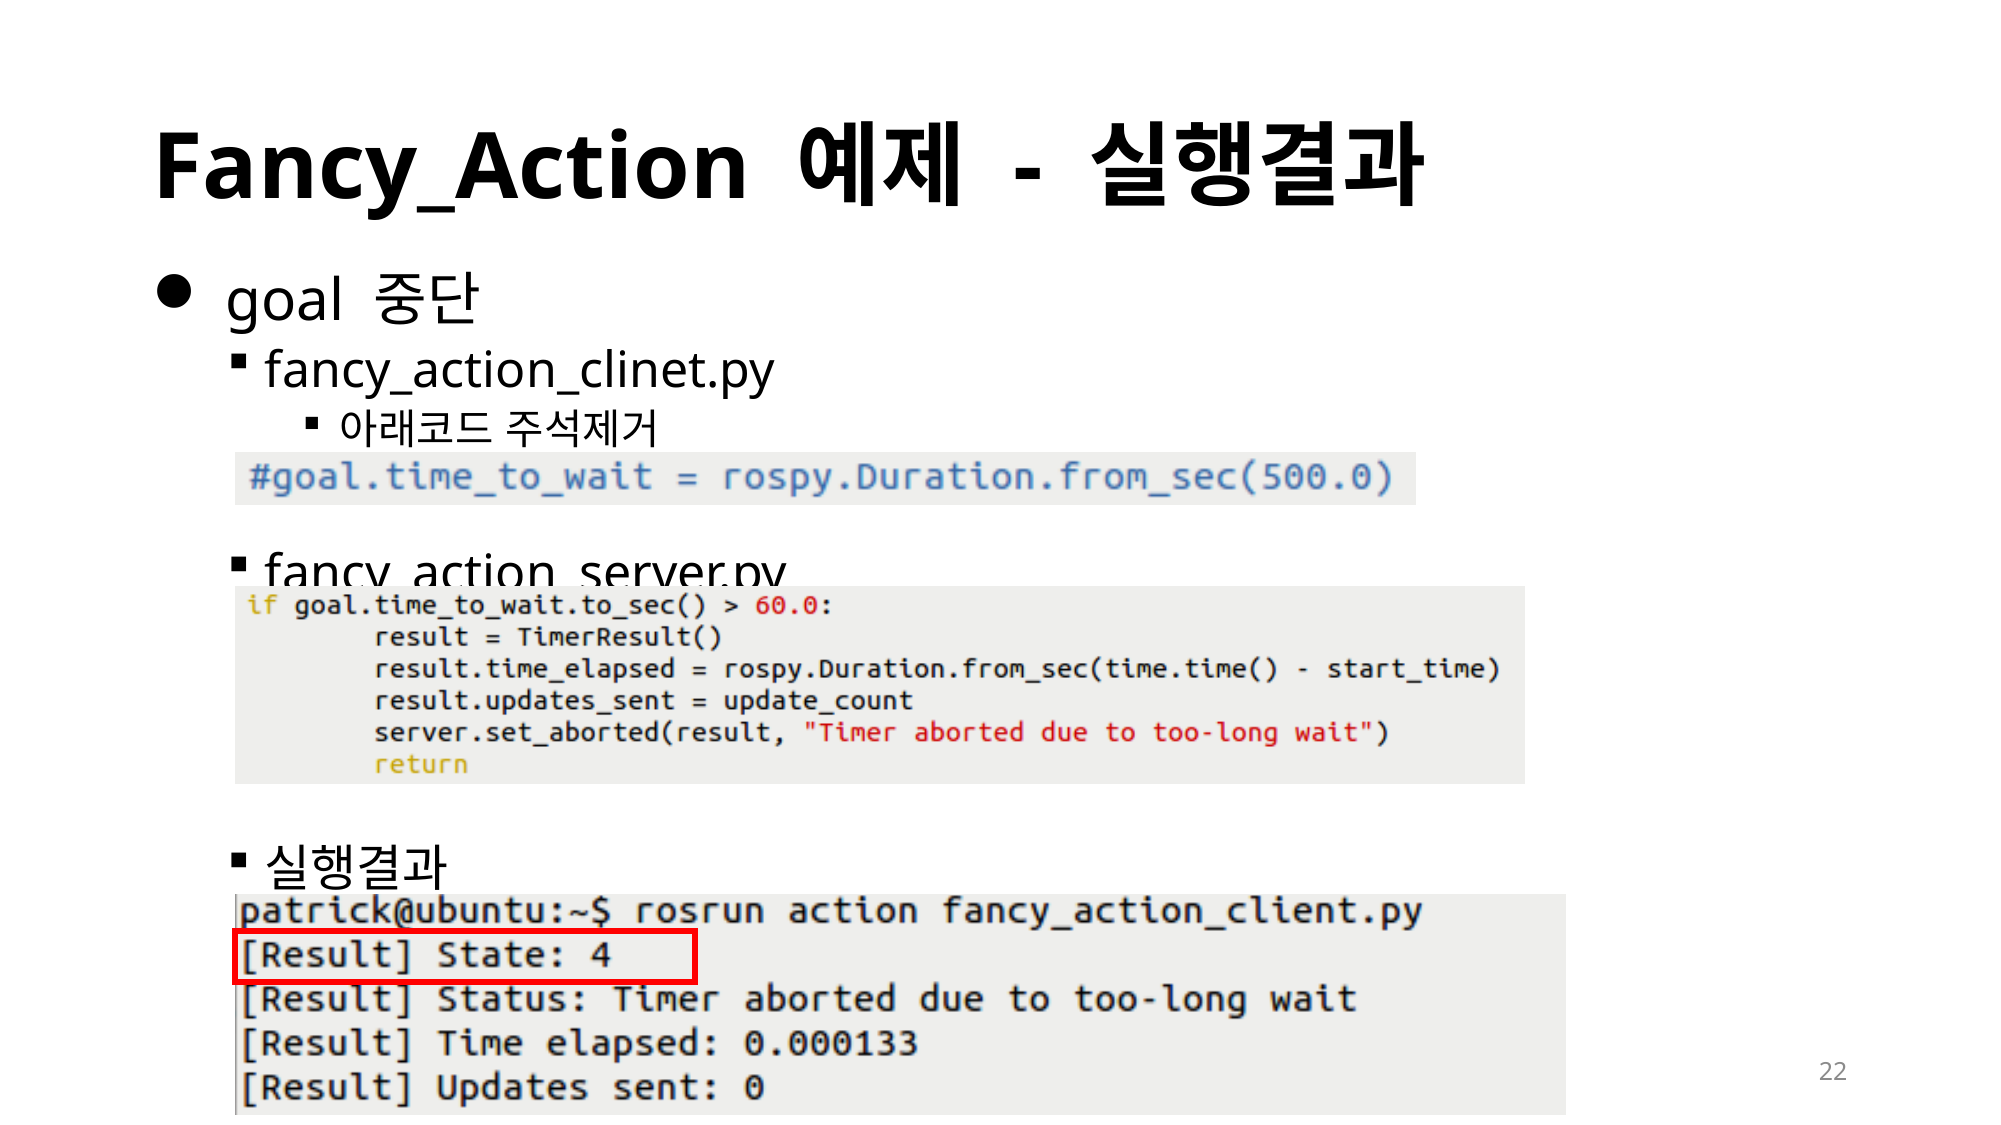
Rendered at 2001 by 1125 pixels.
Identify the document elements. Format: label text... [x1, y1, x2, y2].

list goal 중단 fancy_action_clinet.py 아래코드 주석제거 fancy_action_server.py 실행결과 [137, 263, 1863, 977]
title Fancy_Action 예제 - 실행결과 [137, 59, 1863, 263]
picture [235, 586, 1525, 785]
picture [234, 452, 1416, 505]
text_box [234, 894, 1566, 1115]
slide_number 22 [1566, 1042, 1863, 1103]
